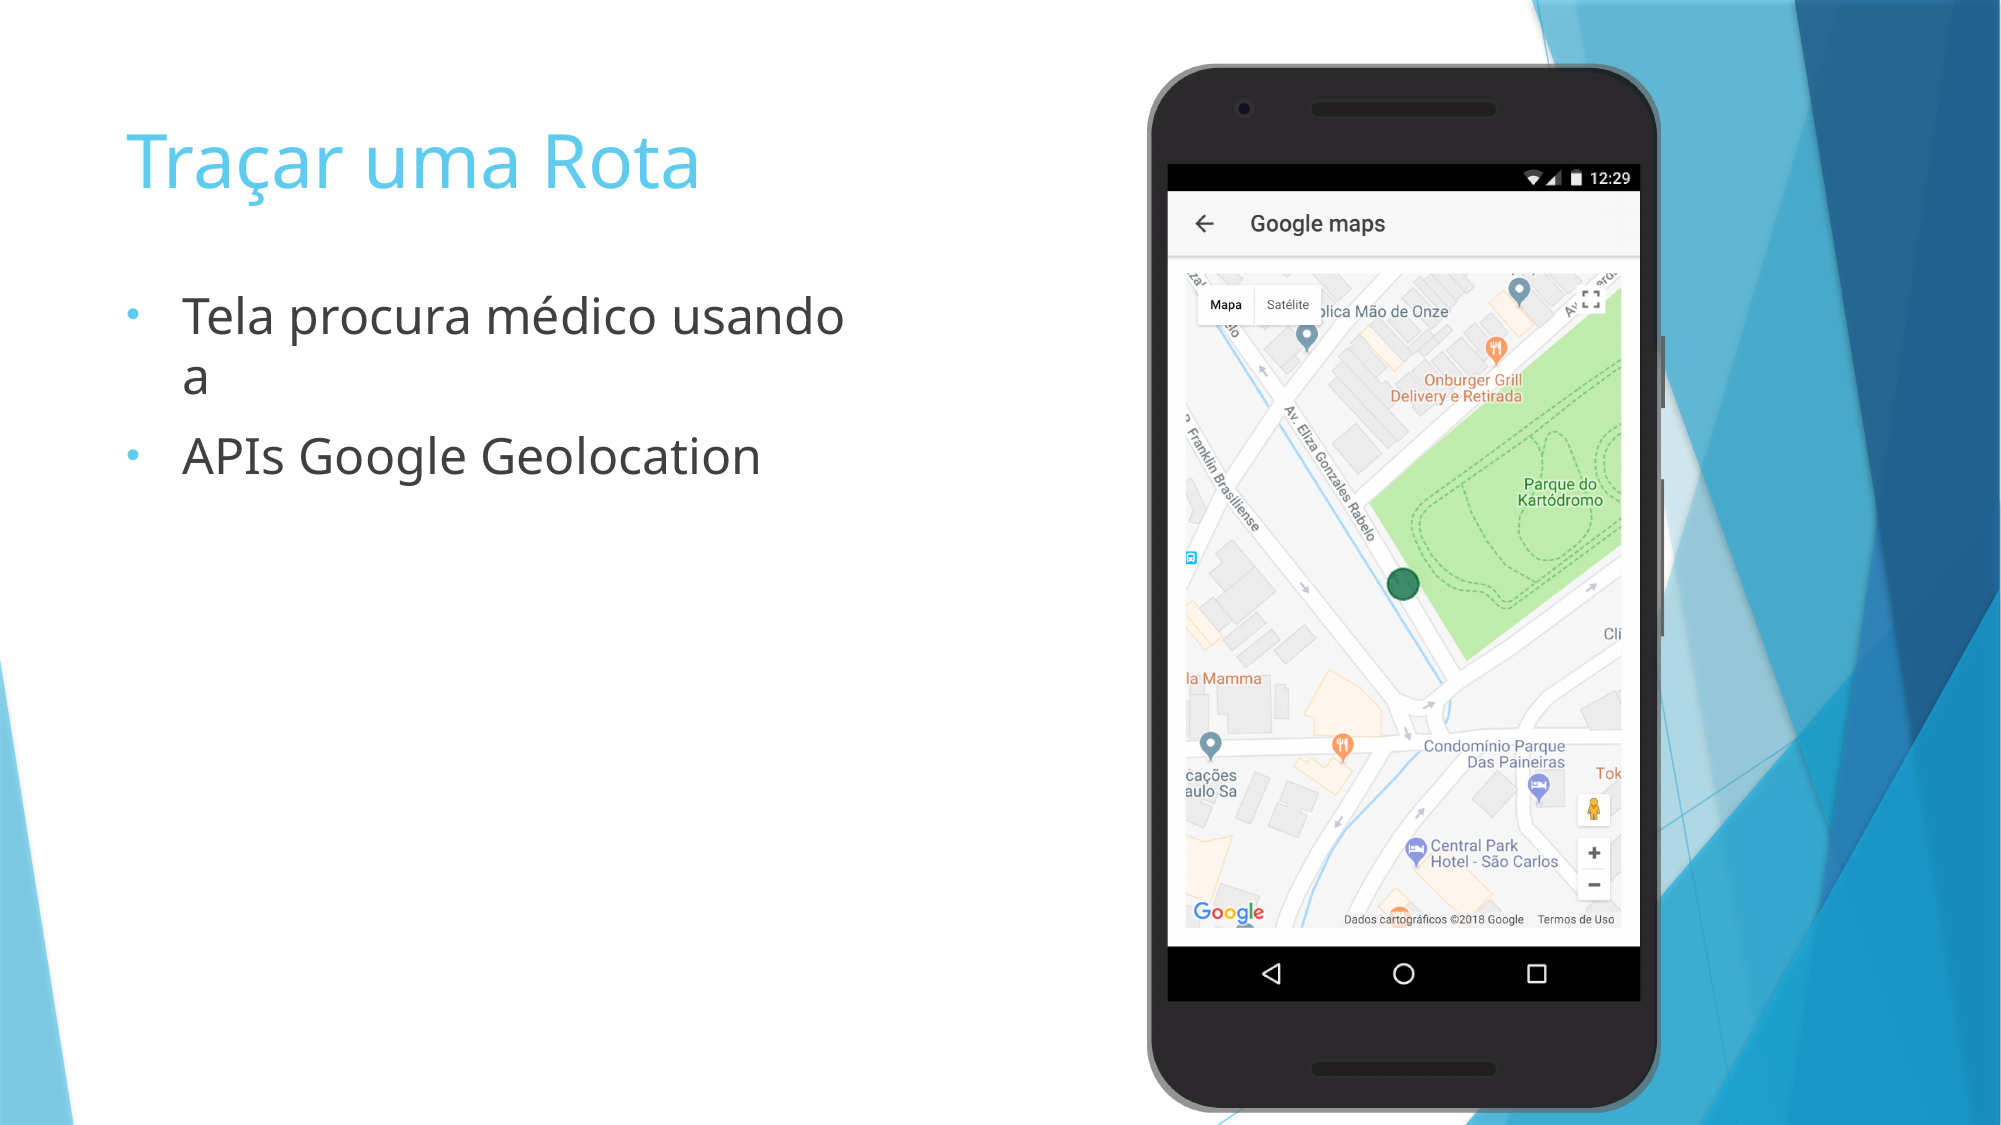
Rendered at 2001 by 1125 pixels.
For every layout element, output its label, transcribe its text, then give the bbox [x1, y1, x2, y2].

title Traçar uma Rota [111, 106, 814, 246]
text_box Tela procura médico usando a APIs Google Geolocation [111, 276, 889, 793]
picture [1146, 62, 1665, 1114]
